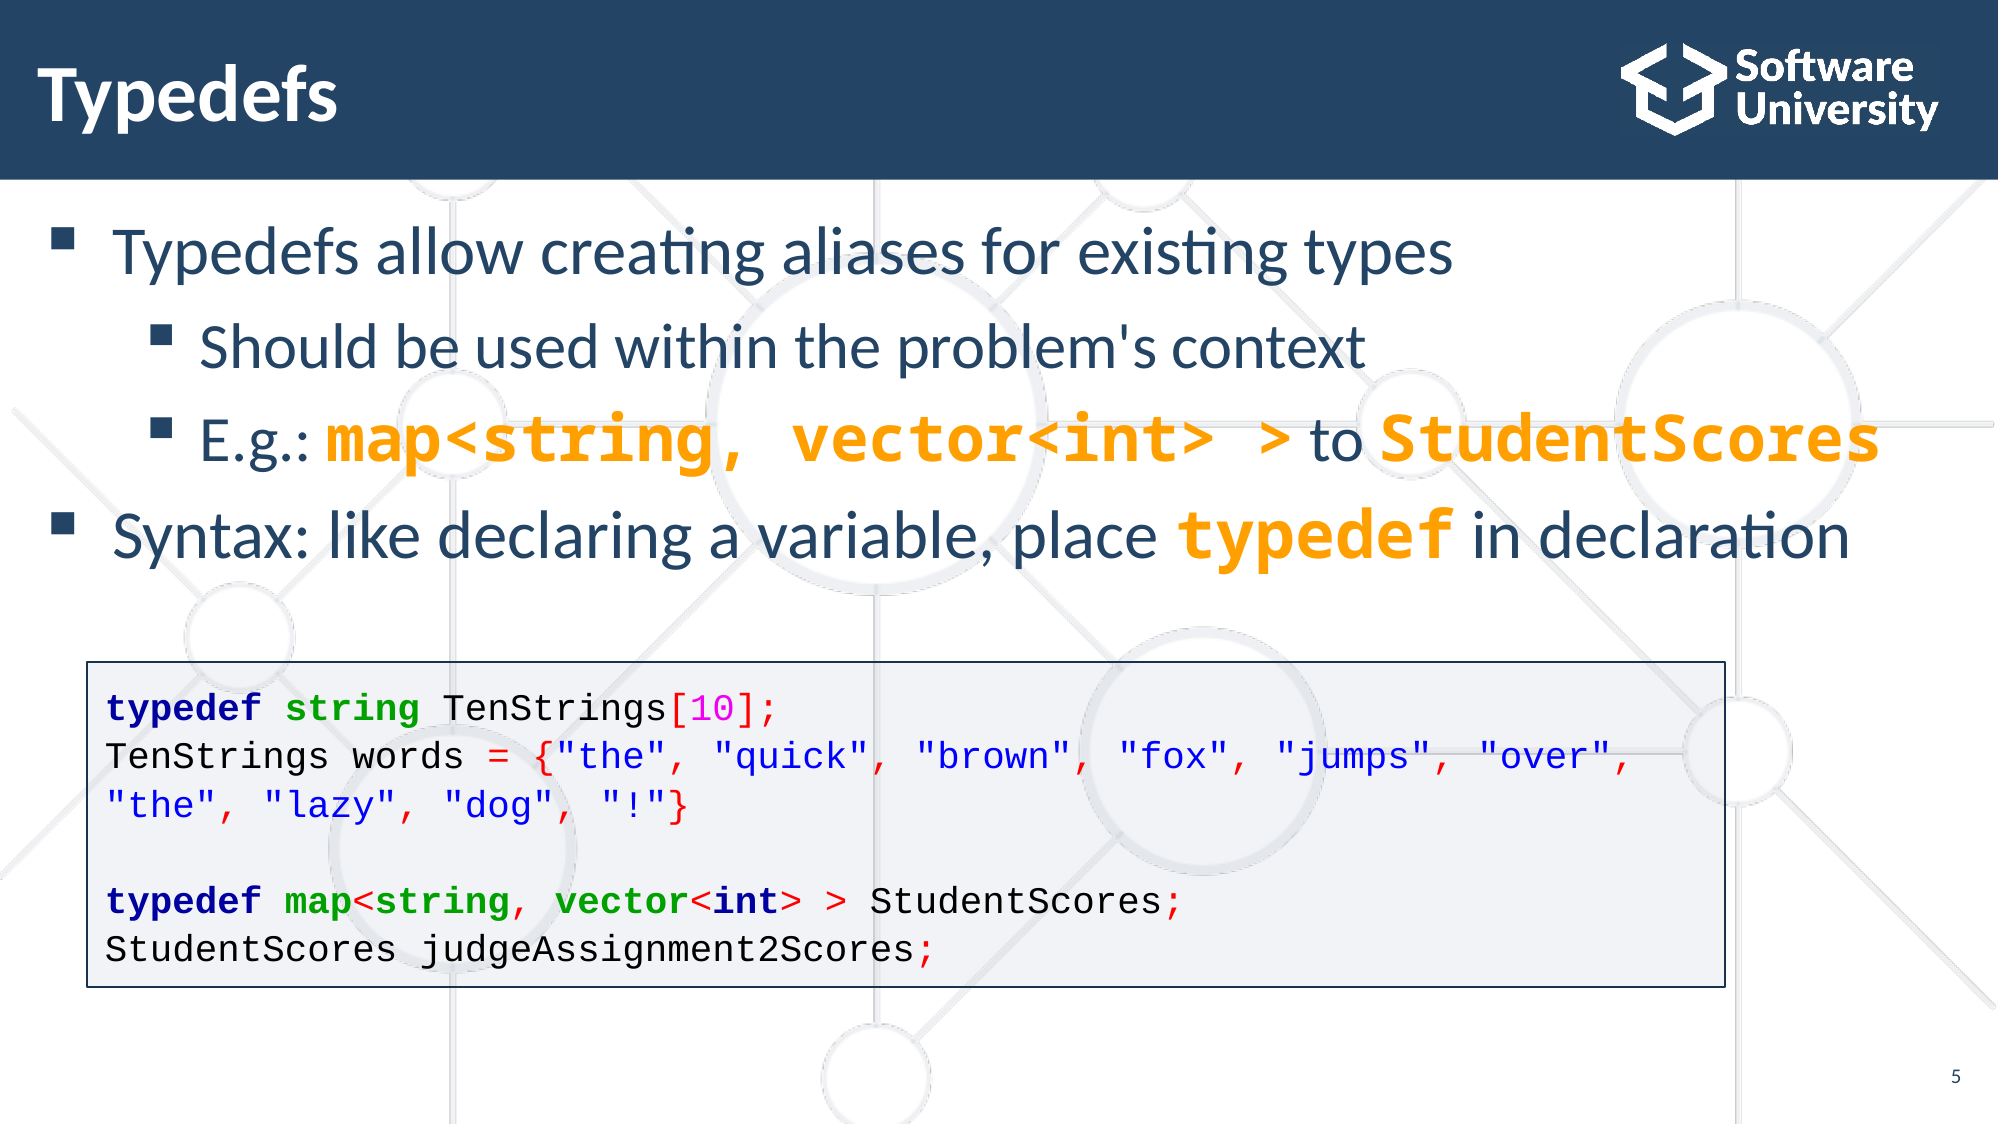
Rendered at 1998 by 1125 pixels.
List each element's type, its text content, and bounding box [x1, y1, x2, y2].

picture [1621, 43, 1939, 136]
text_box typedef string TenStrings[10]; TenStrings words = {"the", "quick", "brown", "fox", "jumps", "over", "the", "lazy", "dog", "!"} typedef map<string, vector<int> > StudentScores; StudentScores judgeAssignment2Scores; [87, 662, 1725, 987]
list Typedefs allow creating aliases for existing types Should be used within the problem's context E.g.: map<string, vector<int> > to StudentScores Syntax: like declaring a variable, place typedef in declaration [30, 195, 1970, 1050]
picture [0, 180, 1998, 1124]
title Typedefs [30, 16, 1591, 162]
slide_number 5 [1941, 1056, 1968, 1093]
